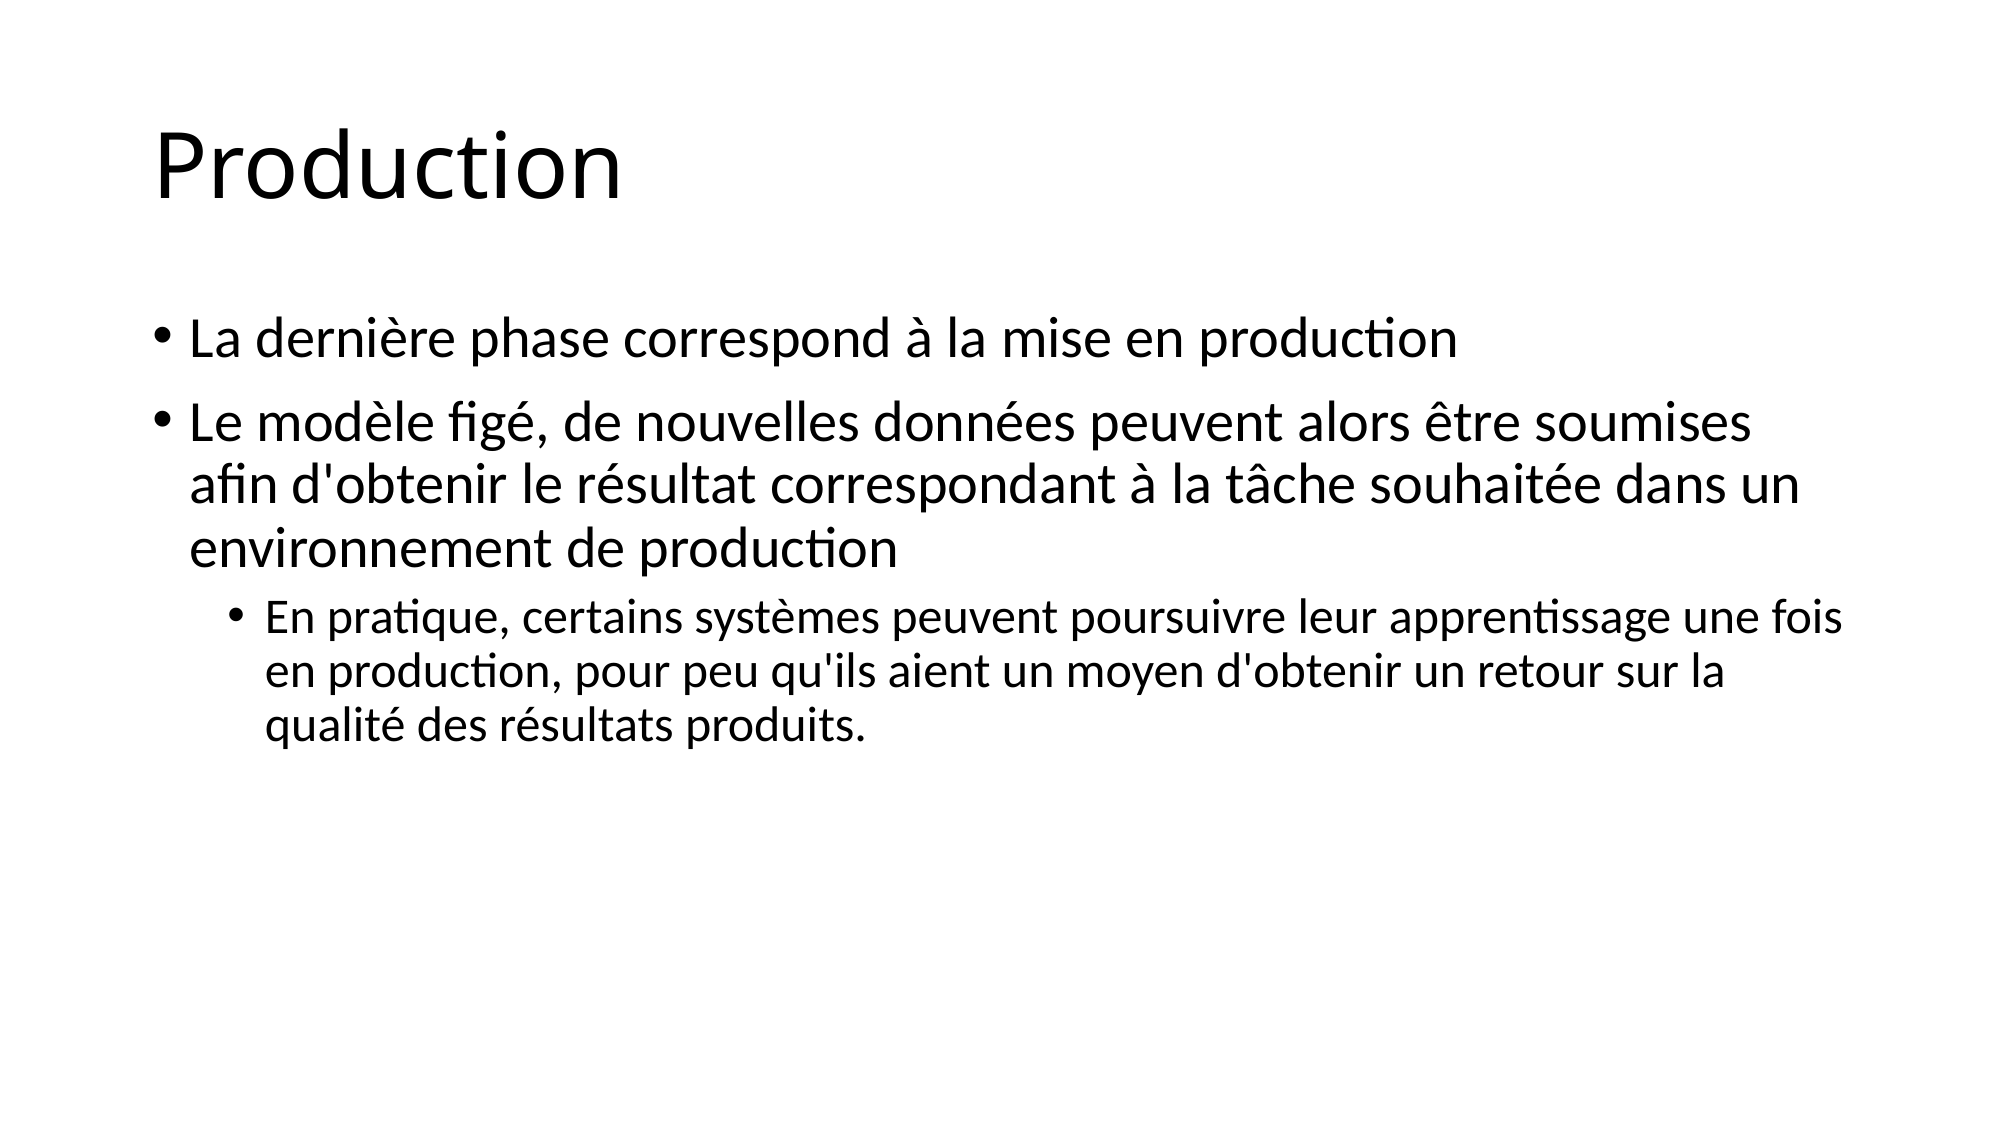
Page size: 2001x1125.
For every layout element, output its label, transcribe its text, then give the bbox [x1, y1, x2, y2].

list La dernière phase correspond à la mise en production Le modèle figé, de nouvelles données peuvent alors être soumises afin d'obtenir le résultat correspondant à la tâche souhaitée dans un environnement de production En pratique, certains systèmes peuvent poursuivre leur apprentissage une fois en production, pour peu qu'ils aient un moyen d'obtenir un retour sur la qualité des résultats produits. [137, 299, 1863, 1014]
title Production [137, 59, 1863, 278]
